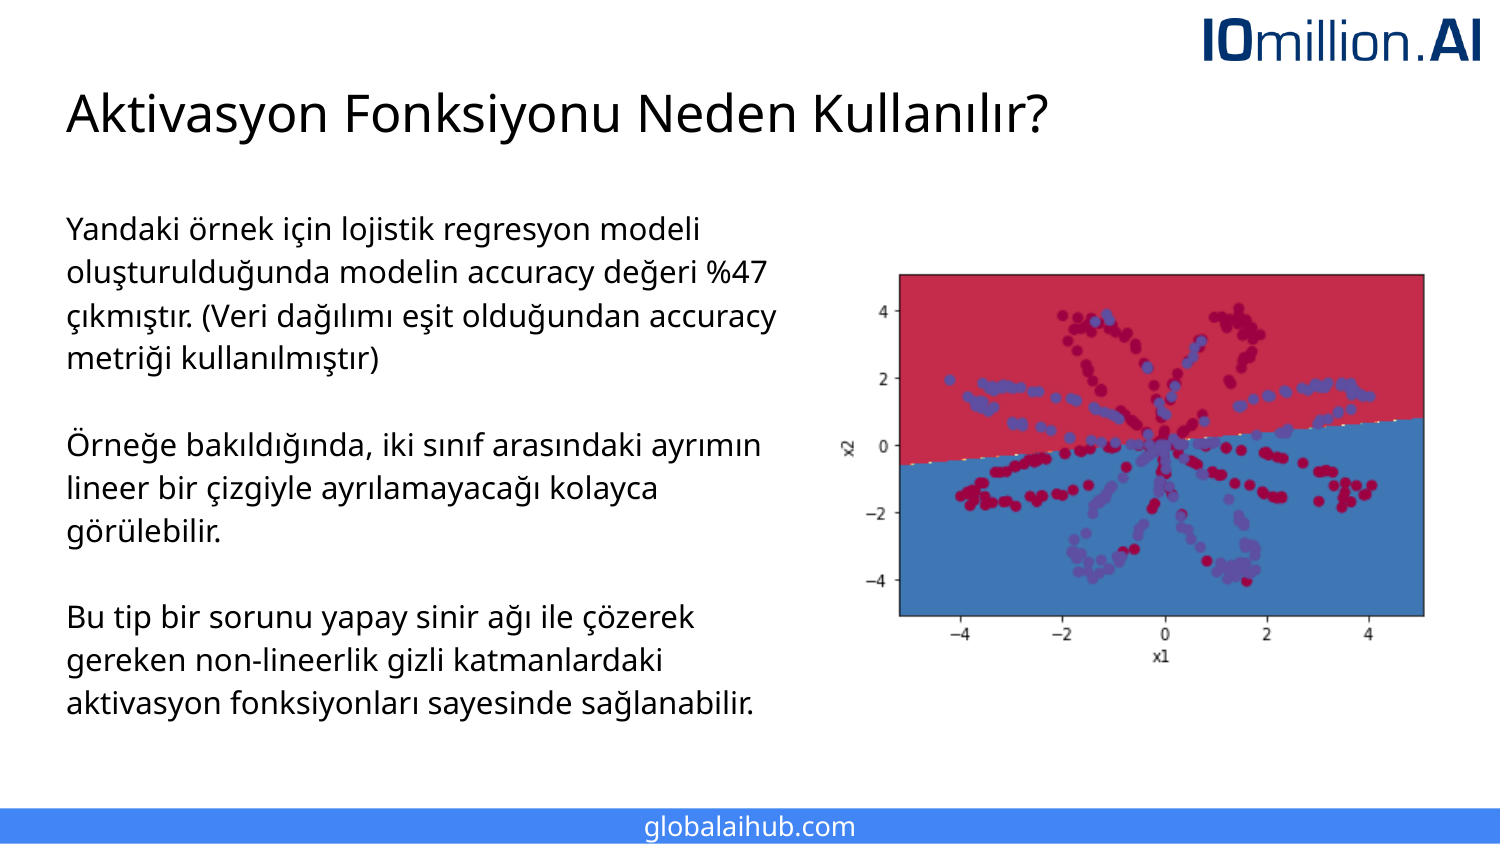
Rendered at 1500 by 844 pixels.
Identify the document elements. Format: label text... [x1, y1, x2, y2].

list Yandaki örnek için lojistik regresyon modeli oluşturulduğunda modelin accuracy değeri %47 çıkmıştır. (Veri dağılımı eşit olduğundan accuracy metriği kullanılmıştır) Örneğe bakıldığında, iki sınıf arasındaki ayrımın lineer bir çizgiyle ayrılamayacağı kolayca görülebilir. Bu tip bir sorunu yapay sinir ağı ile çözerek gereken non-lineerlik gizli katmanlardaki aktivasyon fonksiyonları sayesinde sağlanabilir. [51, 189, 815, 750]
picture [831, 273, 1439, 666]
picture [1204, 18, 1480, 61]
title Aktivasyon Fonksiyonu Neden Kullanılır? [51, 72, 1449, 167]
